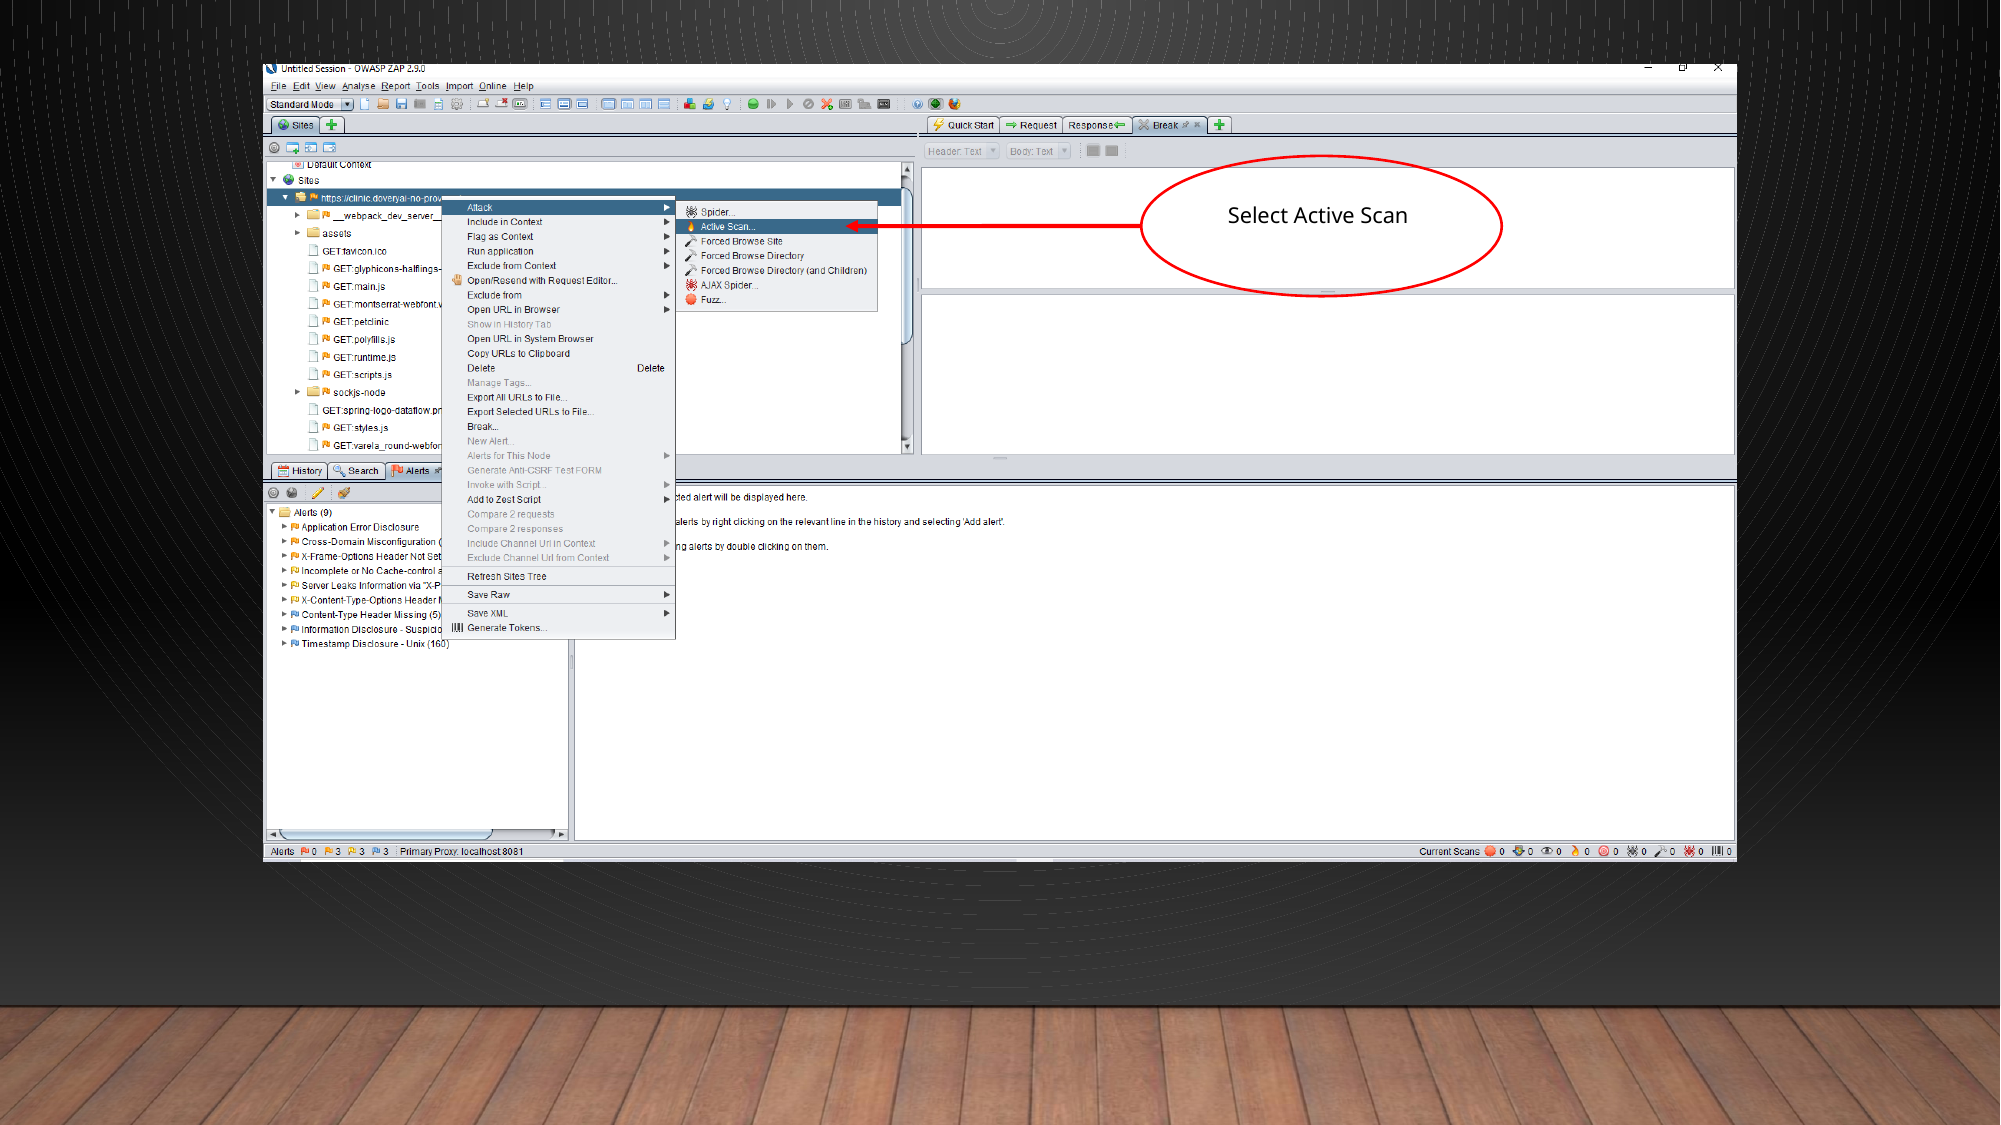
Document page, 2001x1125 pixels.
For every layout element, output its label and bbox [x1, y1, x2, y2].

text_box [845, 155, 1502, 297]
picture [262, 64, 1738, 862]
picture [0, 1005, 2000, 1125]
